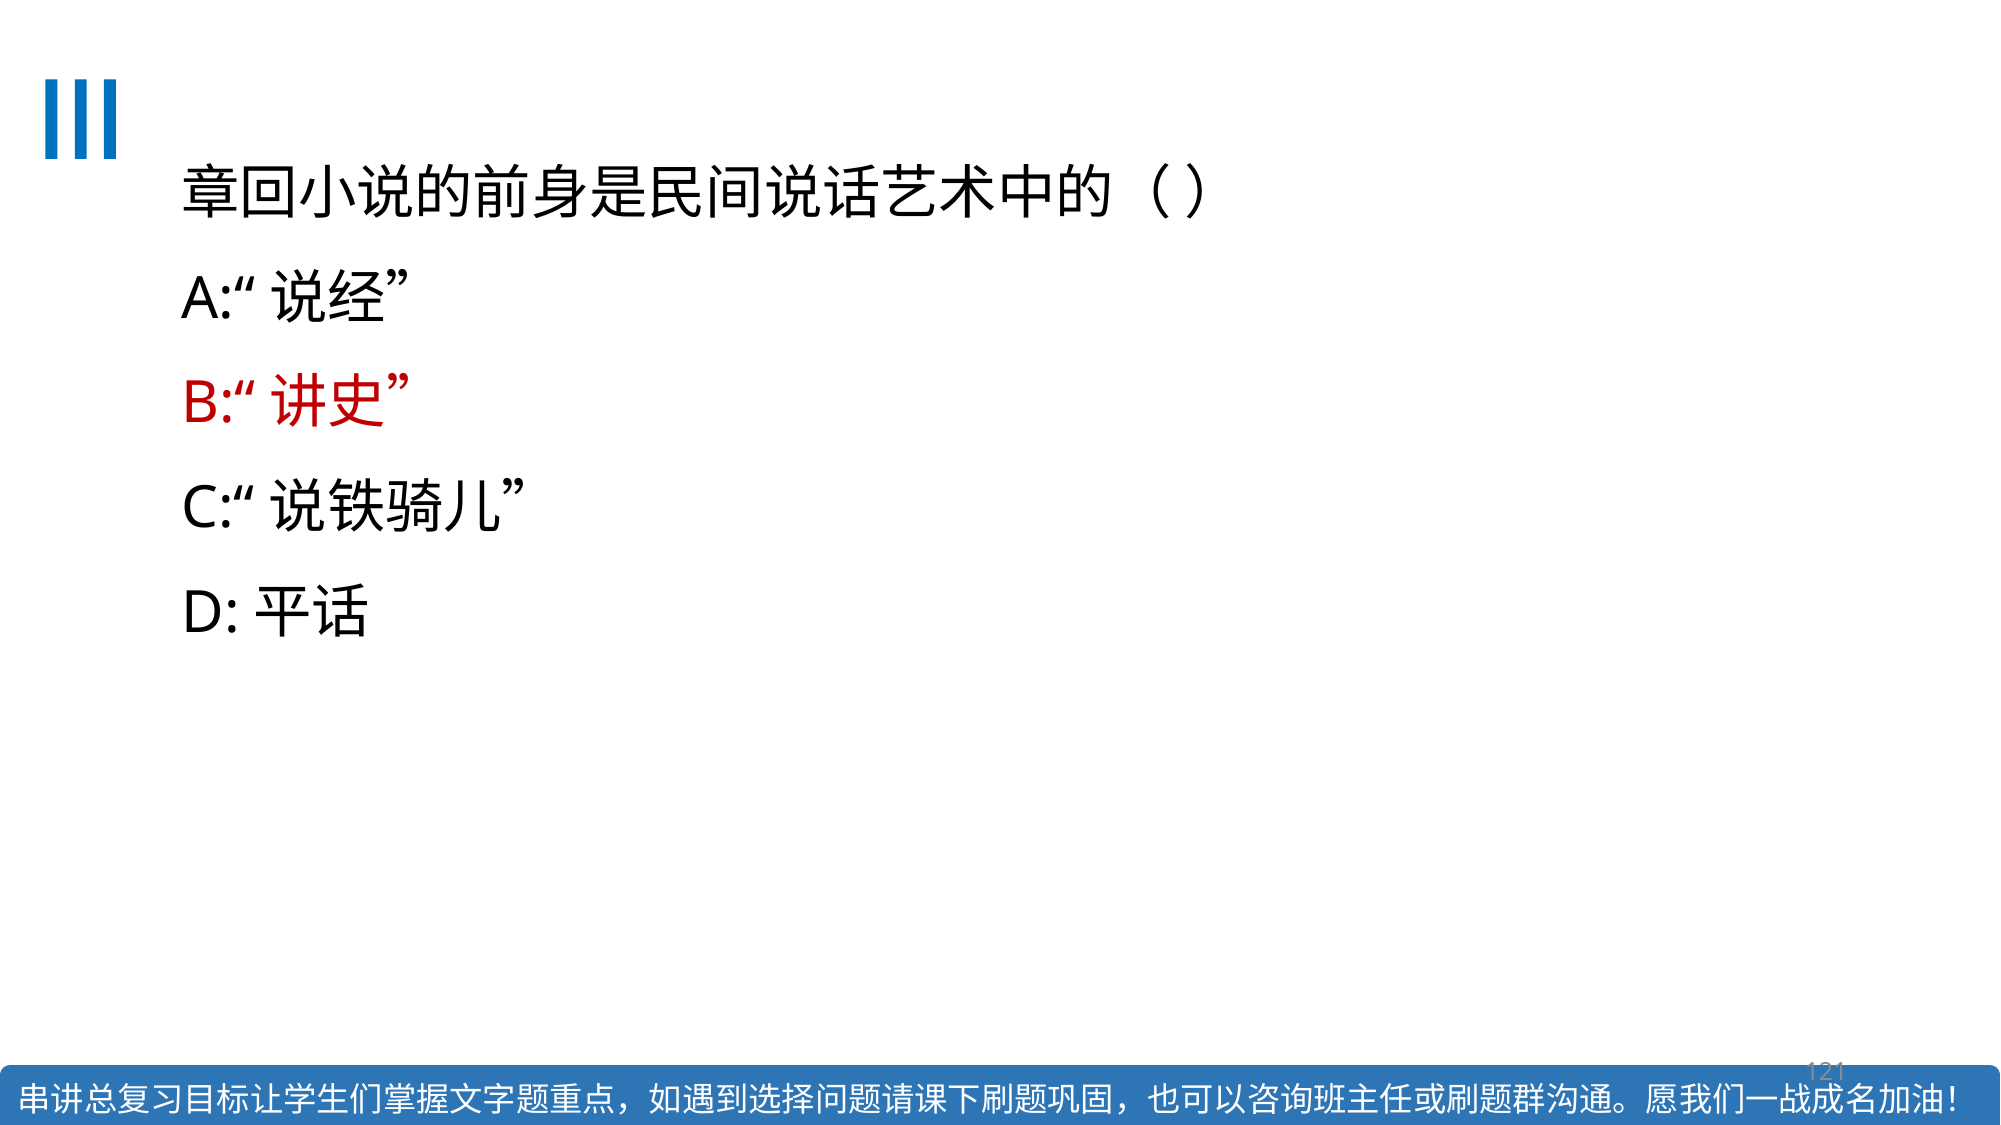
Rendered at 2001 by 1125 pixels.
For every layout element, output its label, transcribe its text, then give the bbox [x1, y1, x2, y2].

title 章回小说的前身是民间说话艺术中的（ ） A:“说经” B:“讲史” C:“说铁骑儿” D:平话 [166, 159, 1893, 780]
slide_number 121 [1412, 1042, 1863, 1103]
